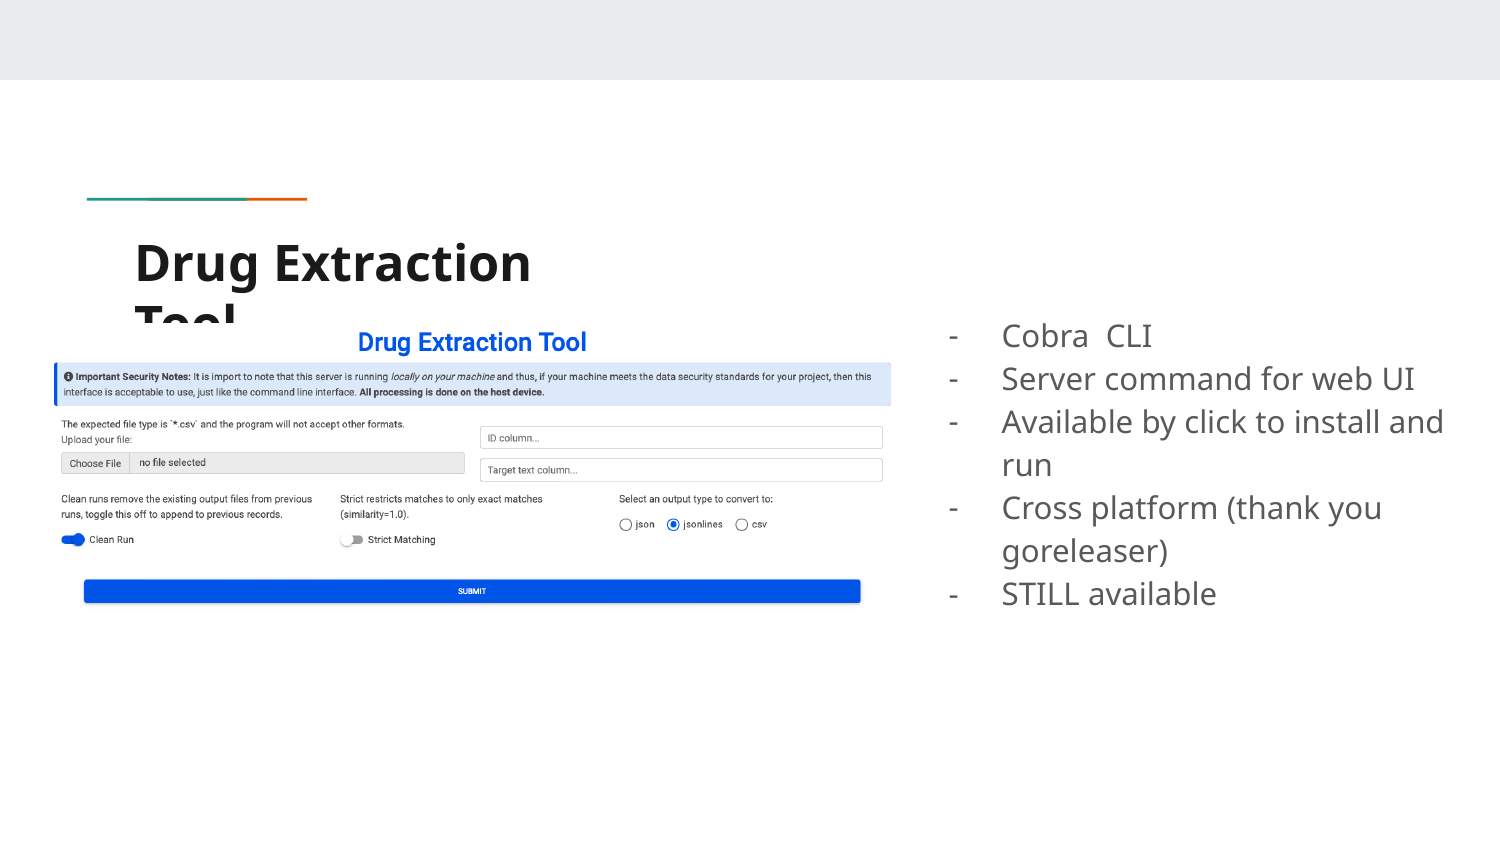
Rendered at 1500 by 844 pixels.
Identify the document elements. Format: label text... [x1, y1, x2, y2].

picture [47, 323, 939, 644]
title Drug Extraction Tool [119, 216, 662, 322]
list Cobra CLI Server command for web UI Available by click to install and run Cross platform (thank you goreleaser) STILL available [911, 295, 1478, 663]
